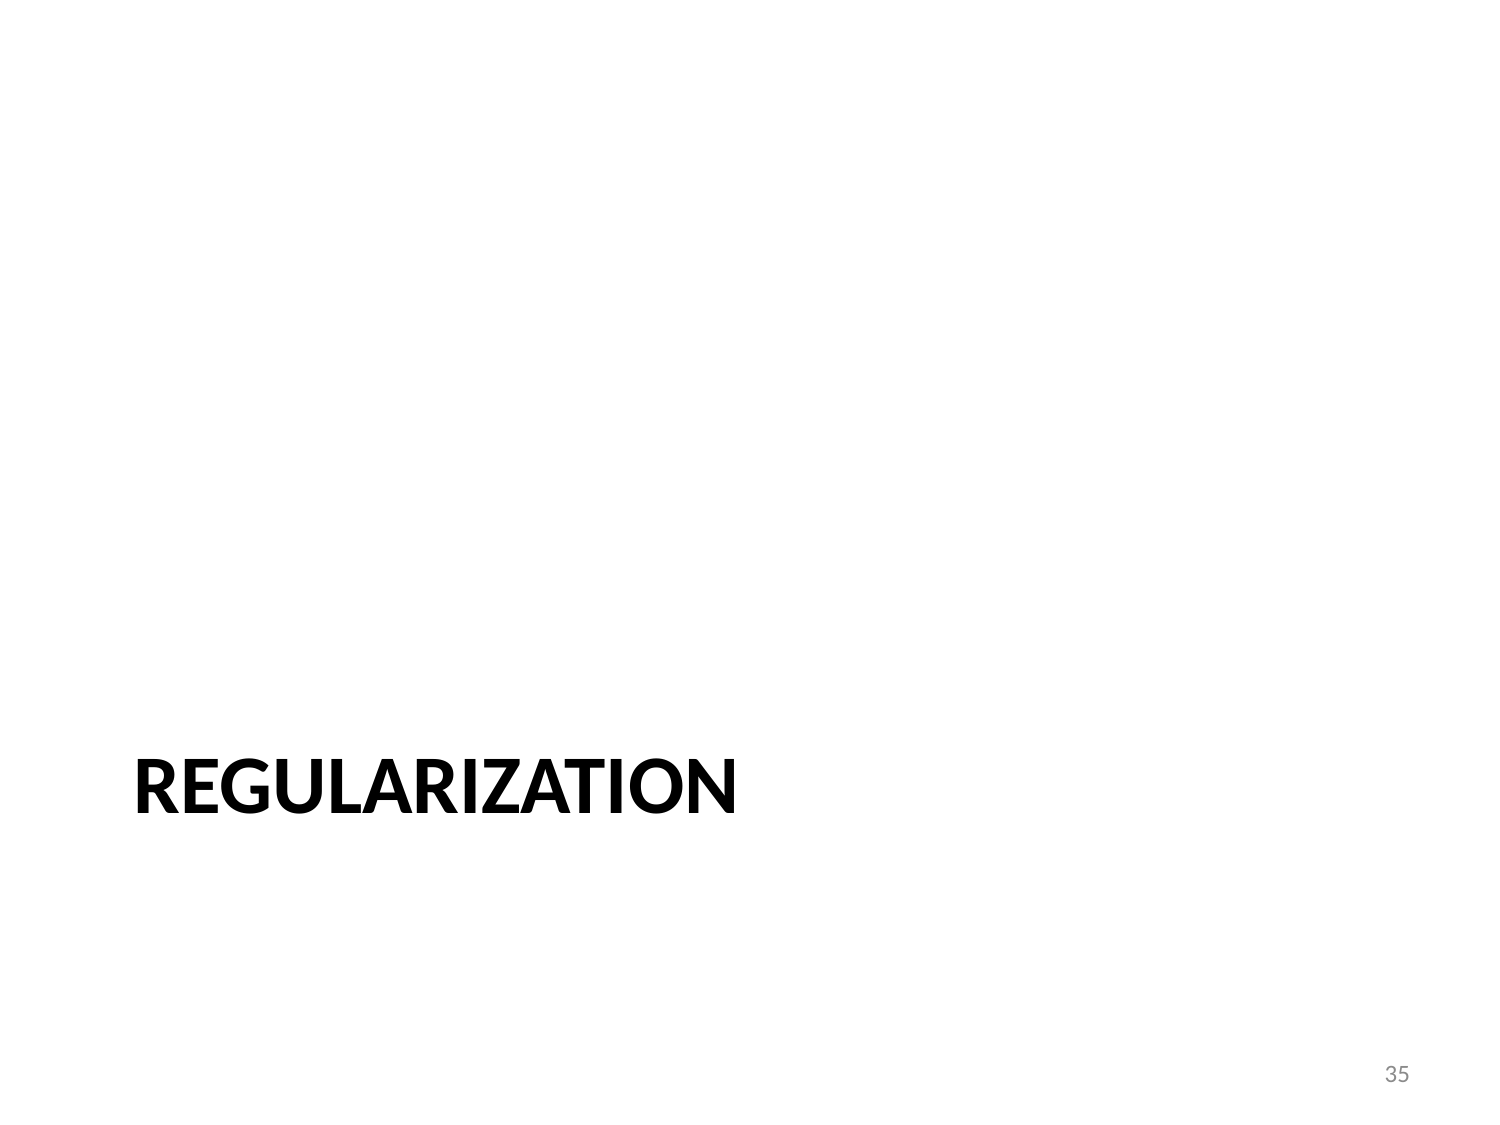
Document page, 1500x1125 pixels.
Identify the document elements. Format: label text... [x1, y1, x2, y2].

slide_number 35 [1074, 1042, 1425, 1103]
title regularization [118, 722, 1394, 947]
